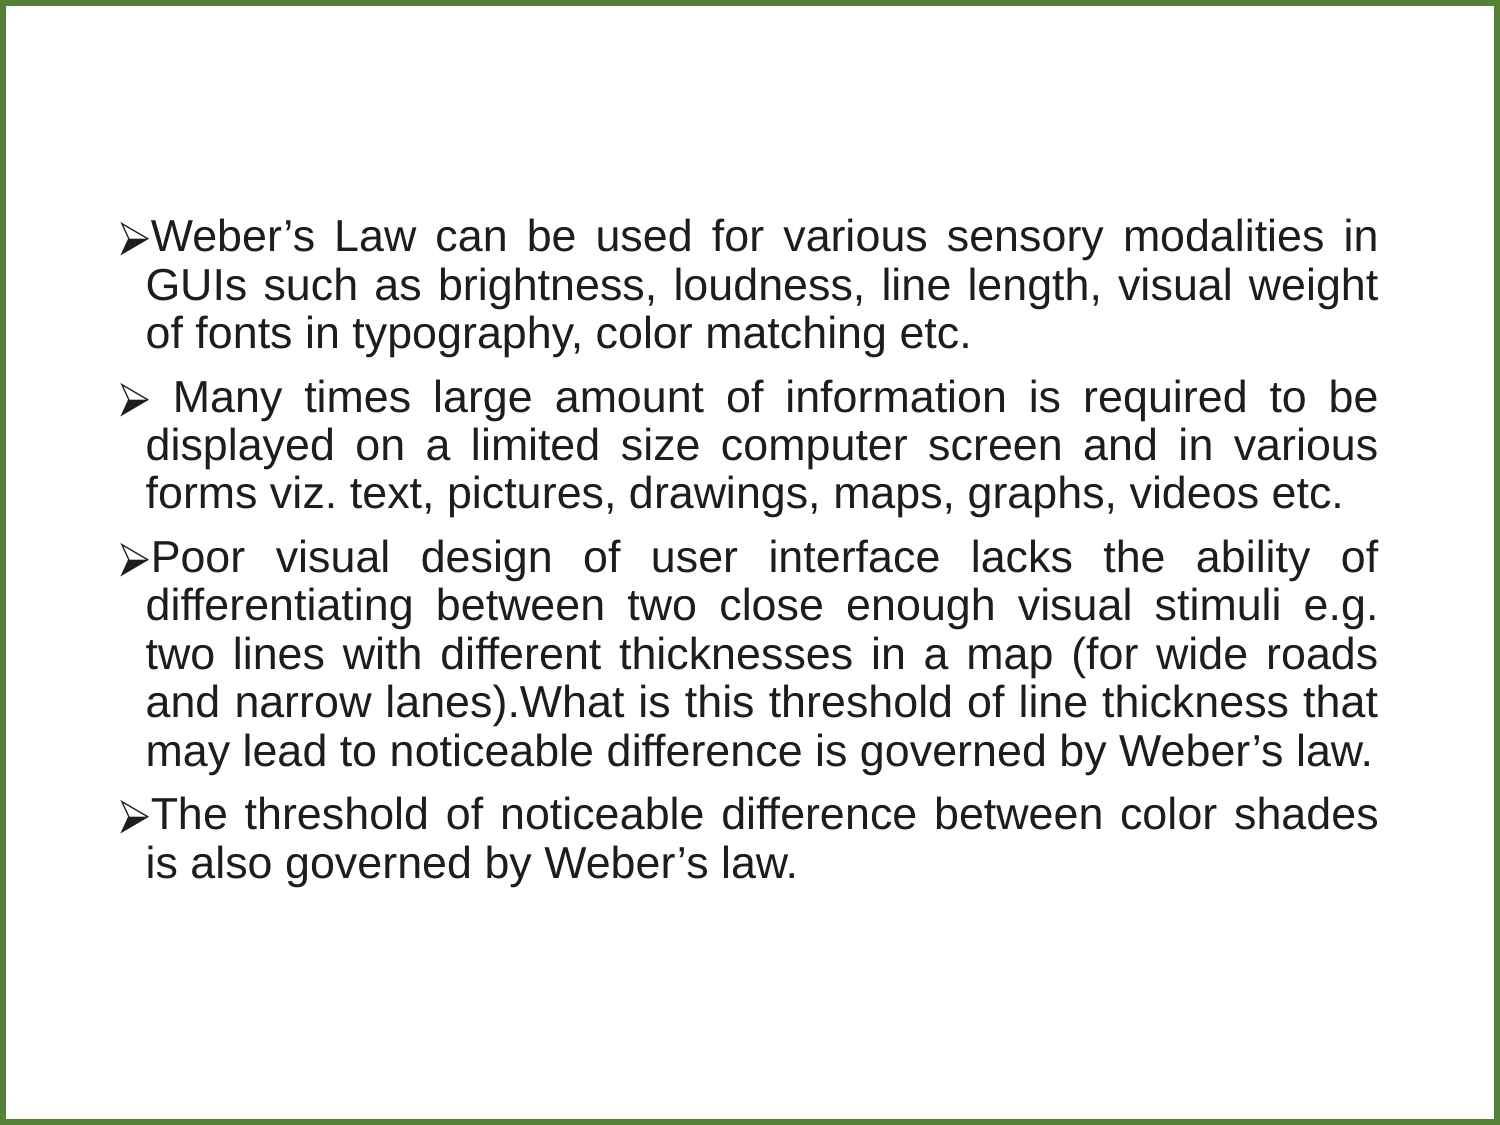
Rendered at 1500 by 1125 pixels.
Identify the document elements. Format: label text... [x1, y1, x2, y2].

list Weber’s Law can be used for various sensory modalities in GUIs such as brightness, loudness, line length, visual weight of fonts in typography, color matching etc. Many times large amount of information is required to be displayed on a limited size computer screen and in various forms viz. text, pictures, drawings, maps, graphs, videos etc. Poor visual design of user interface lacks the ability of differentiating between two close enough visual stimuli e.g. two lines with different thicknesses in a map (for wide roads and narrow lanes).What is this threshold of line thickness that may lead to noticeable difference is governed by Weber’s law. The threshold of noticeable difference between color shades is also governed by Weber’s law. [103, 205, 1397, 920]
